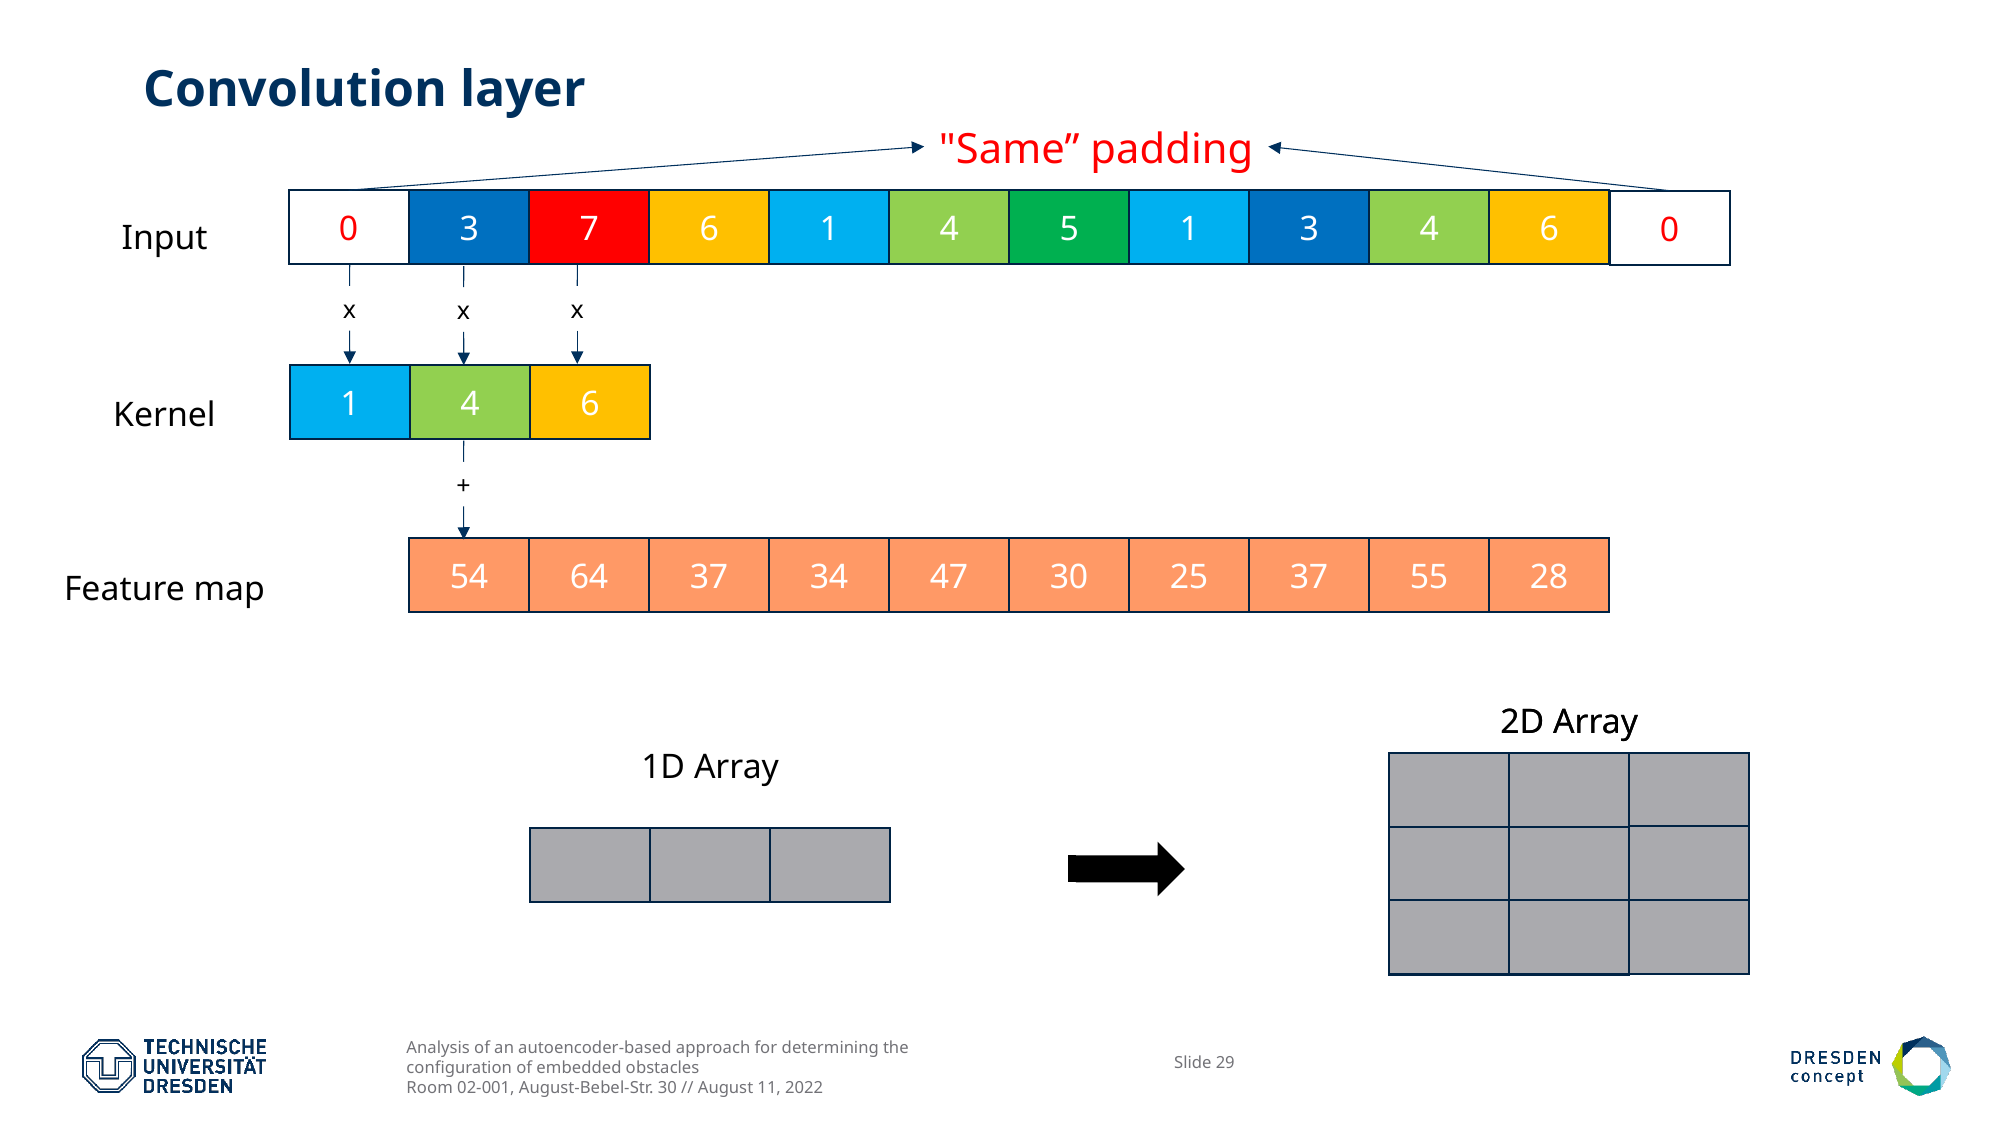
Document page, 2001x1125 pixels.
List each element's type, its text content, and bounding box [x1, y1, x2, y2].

text_box [529, 827, 649, 903]
text_box [1628, 825, 1750, 899]
text_box [1388, 826, 1508, 899]
text_box 6 [1488, 191, 1609, 265]
text_box x [328, 285, 372, 331]
text_box Feature map [49, 559, 280, 615]
text_box 0 [1609, 190, 1731, 266]
text_box [1508, 899, 1630, 976]
picture [1791, 1036, 1951, 1096]
text_box 64 [530, 537, 648, 613]
text_box 7 [528, 191, 648, 265]
text_box 37 [648, 537, 768, 613]
text_box [1508, 752, 1628, 826]
text_box 34 [768, 537, 888, 613]
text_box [348, 146, 925, 191]
text_box [649, 827, 769, 903]
text_box 25 [1128, 537, 1248, 613]
text_box 4 [409, 364, 529, 440]
text_box 5 [1008, 189, 1128, 265]
text_box 4 [888, 189, 1008, 265]
text_box 28 [1488, 537, 1610, 613]
text_box [1508, 826, 1628, 899]
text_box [1268, 146, 1670, 191]
text_box 54 [408, 537, 530, 613]
text_box 3 [1248, 189, 1368, 265]
text_box 1 [1128, 189, 1248, 265]
text_box 6 [529, 364, 651, 440]
text_box 4 [1368, 191, 1488, 265]
text_box 30 [1008, 537, 1128, 613]
picture [82, 1039, 266, 1093]
text_box 1D Array [626, 737, 794, 793]
text_box [769, 827, 891, 903]
text_box "Same” padding [925, 169, 1268, 179]
text_box 2D Array [1485, 692, 1654, 748]
text_box [1388, 899, 1508, 976]
text_box 6 [648, 191, 768, 265]
text_box [1628, 752, 1750, 825]
text_box 37 [1248, 537, 1368, 613]
text_box 1 [289, 364, 409, 440]
text_box [1388, 752, 1508, 826]
text_box [1068, 841, 1185, 897]
text_box 1 [768, 191, 888, 265]
text_box + [441, 461, 486, 507]
text_box 55 [1368, 537, 1488, 613]
text_box x [555, 285, 599, 331]
text_box Input [106, 208, 223, 264]
text_box x [442, 287, 486, 332]
text_box 0 [288, 189, 410, 265]
title Convolution layer [143, 56, 1880, 169]
text_box 47 [888, 537, 1008, 613]
text_box 3 [410, 191, 528, 265]
text_box Kernel [98, 385, 231, 441]
text_box [1628, 899, 1750, 975]
